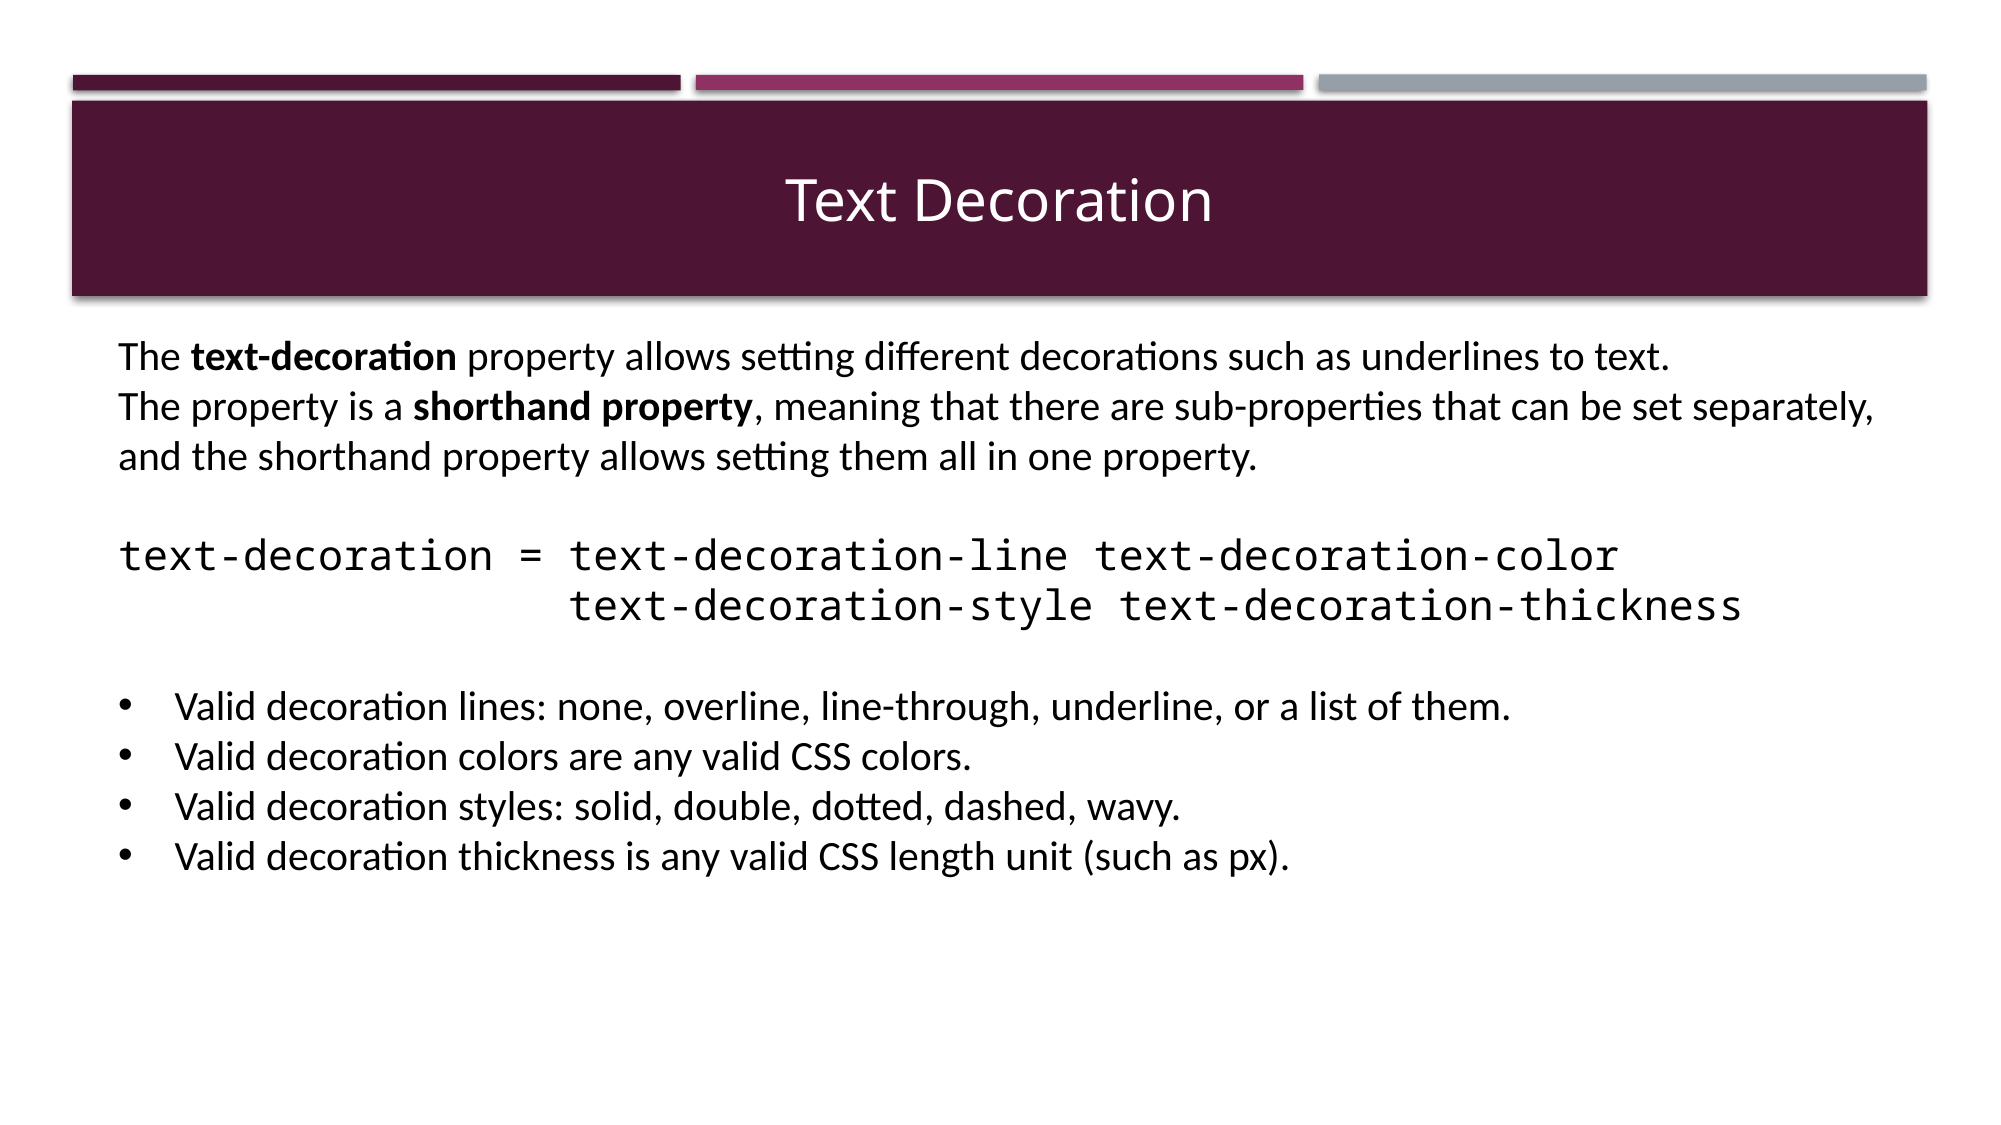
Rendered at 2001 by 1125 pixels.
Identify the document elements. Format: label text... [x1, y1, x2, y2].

title Text Decoration [95, 152, 1905, 241]
text_box The text-decoration property allows setting different decorations such as underlines to text. The property is a shorthand property, meaning that there are sub-properties that can be set separately, and the shorthand property allows setting them all in one property. text-decoration = text-decoration-line text-decoration-color text-decoration-style text-decoration-thickness Valid decoration lines: none, overline, line-through, underline, or a list of them. Valid decoration colors are any valid CSS colors. Valid decoration styles: solid, double, dotted, dashed, wavy. Valid decoration thickness is any valid CSS length unit (such as px). [103, 321, 1900, 887]
text_box [679, 574, 710, 636]
